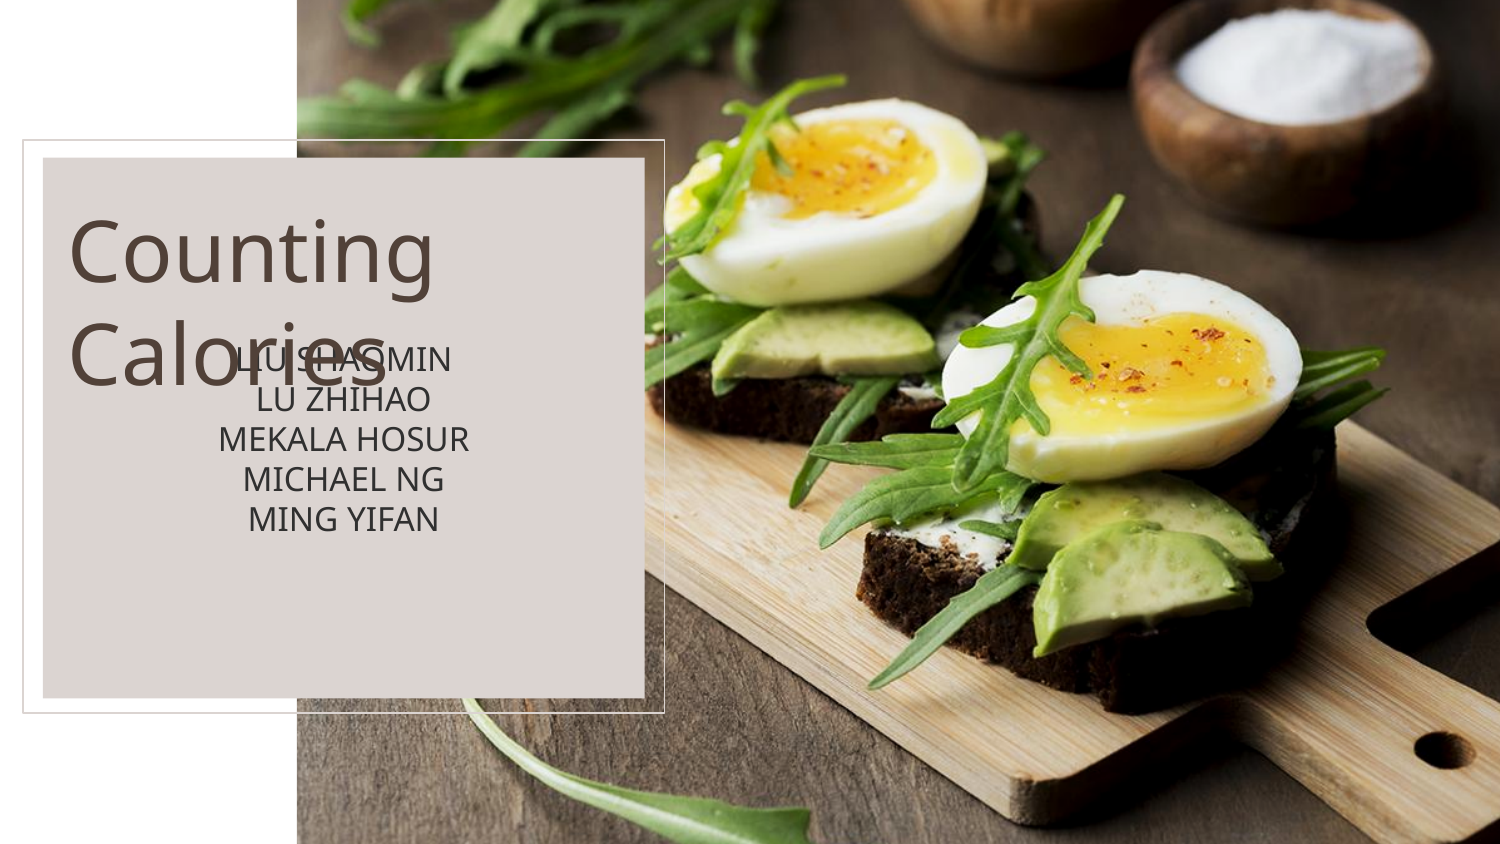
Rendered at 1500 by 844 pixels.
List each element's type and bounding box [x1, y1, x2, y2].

text_box [22, 139, 665, 714]
picture [296, 0, 1500, 844]
